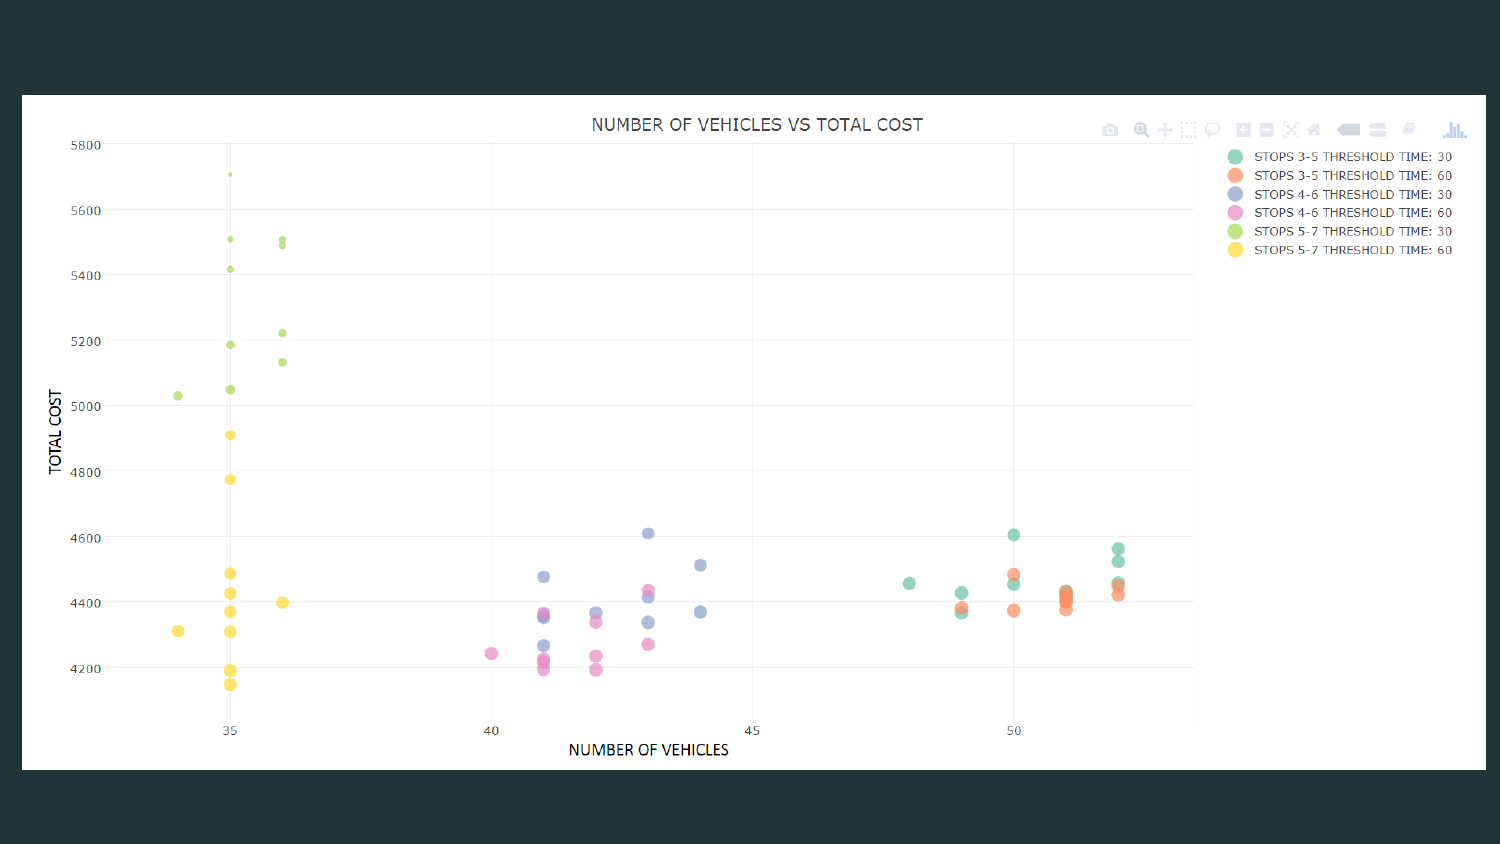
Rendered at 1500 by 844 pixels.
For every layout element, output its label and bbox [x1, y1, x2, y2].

picture [22, 94, 1487, 771]
